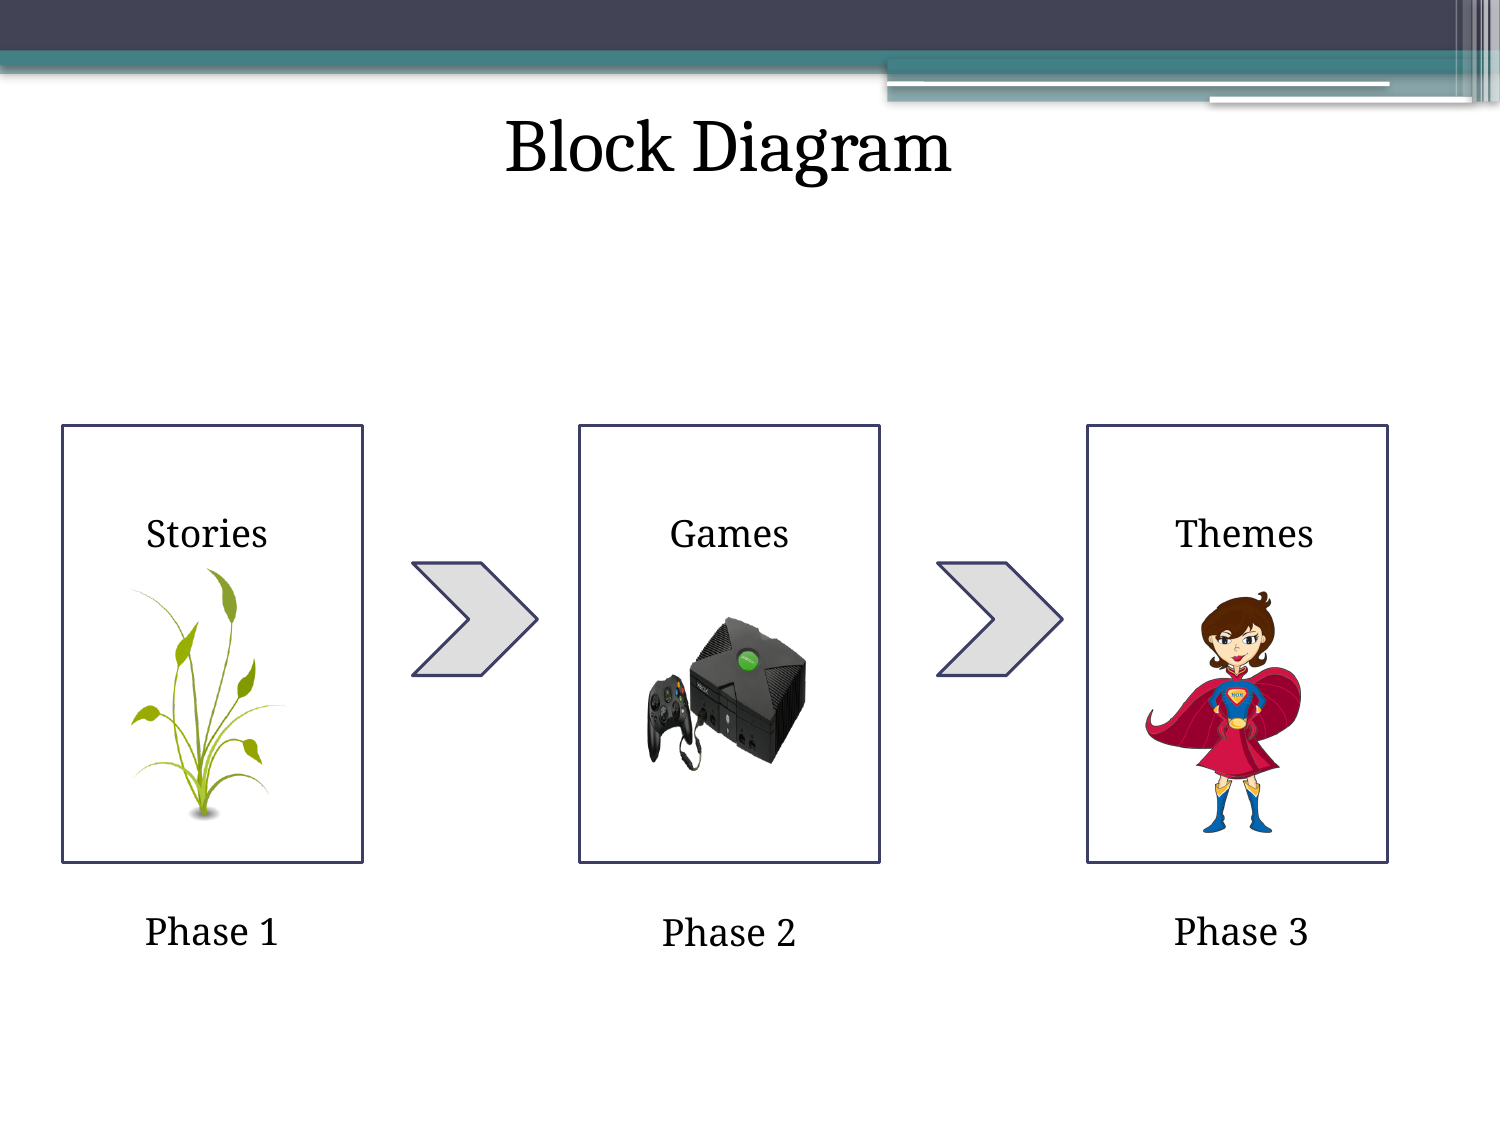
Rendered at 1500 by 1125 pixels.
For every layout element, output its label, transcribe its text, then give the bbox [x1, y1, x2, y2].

text_box Phase 1 [62, 900, 363, 961]
picture [127, 568, 288, 821]
text_box [578, 424, 881, 864]
text_box Block Diagram [179, 88, 1280, 194]
picture [645, 612, 809, 776]
text_box [411, 561, 539, 678]
text_box [1086, 424, 1389, 864]
picture [1145, 590, 1302, 834]
text_box Phase 2 [579, 901, 880, 962]
text_box [936, 561, 1064, 678]
text_box [61, 424, 364, 864]
text_box Games [616, 502, 842, 563]
text_box Phase 3 [1091, 900, 1392, 961]
text_box Stories [94, 502, 320, 563]
text_box Themes [1132, 502, 1358, 563]
